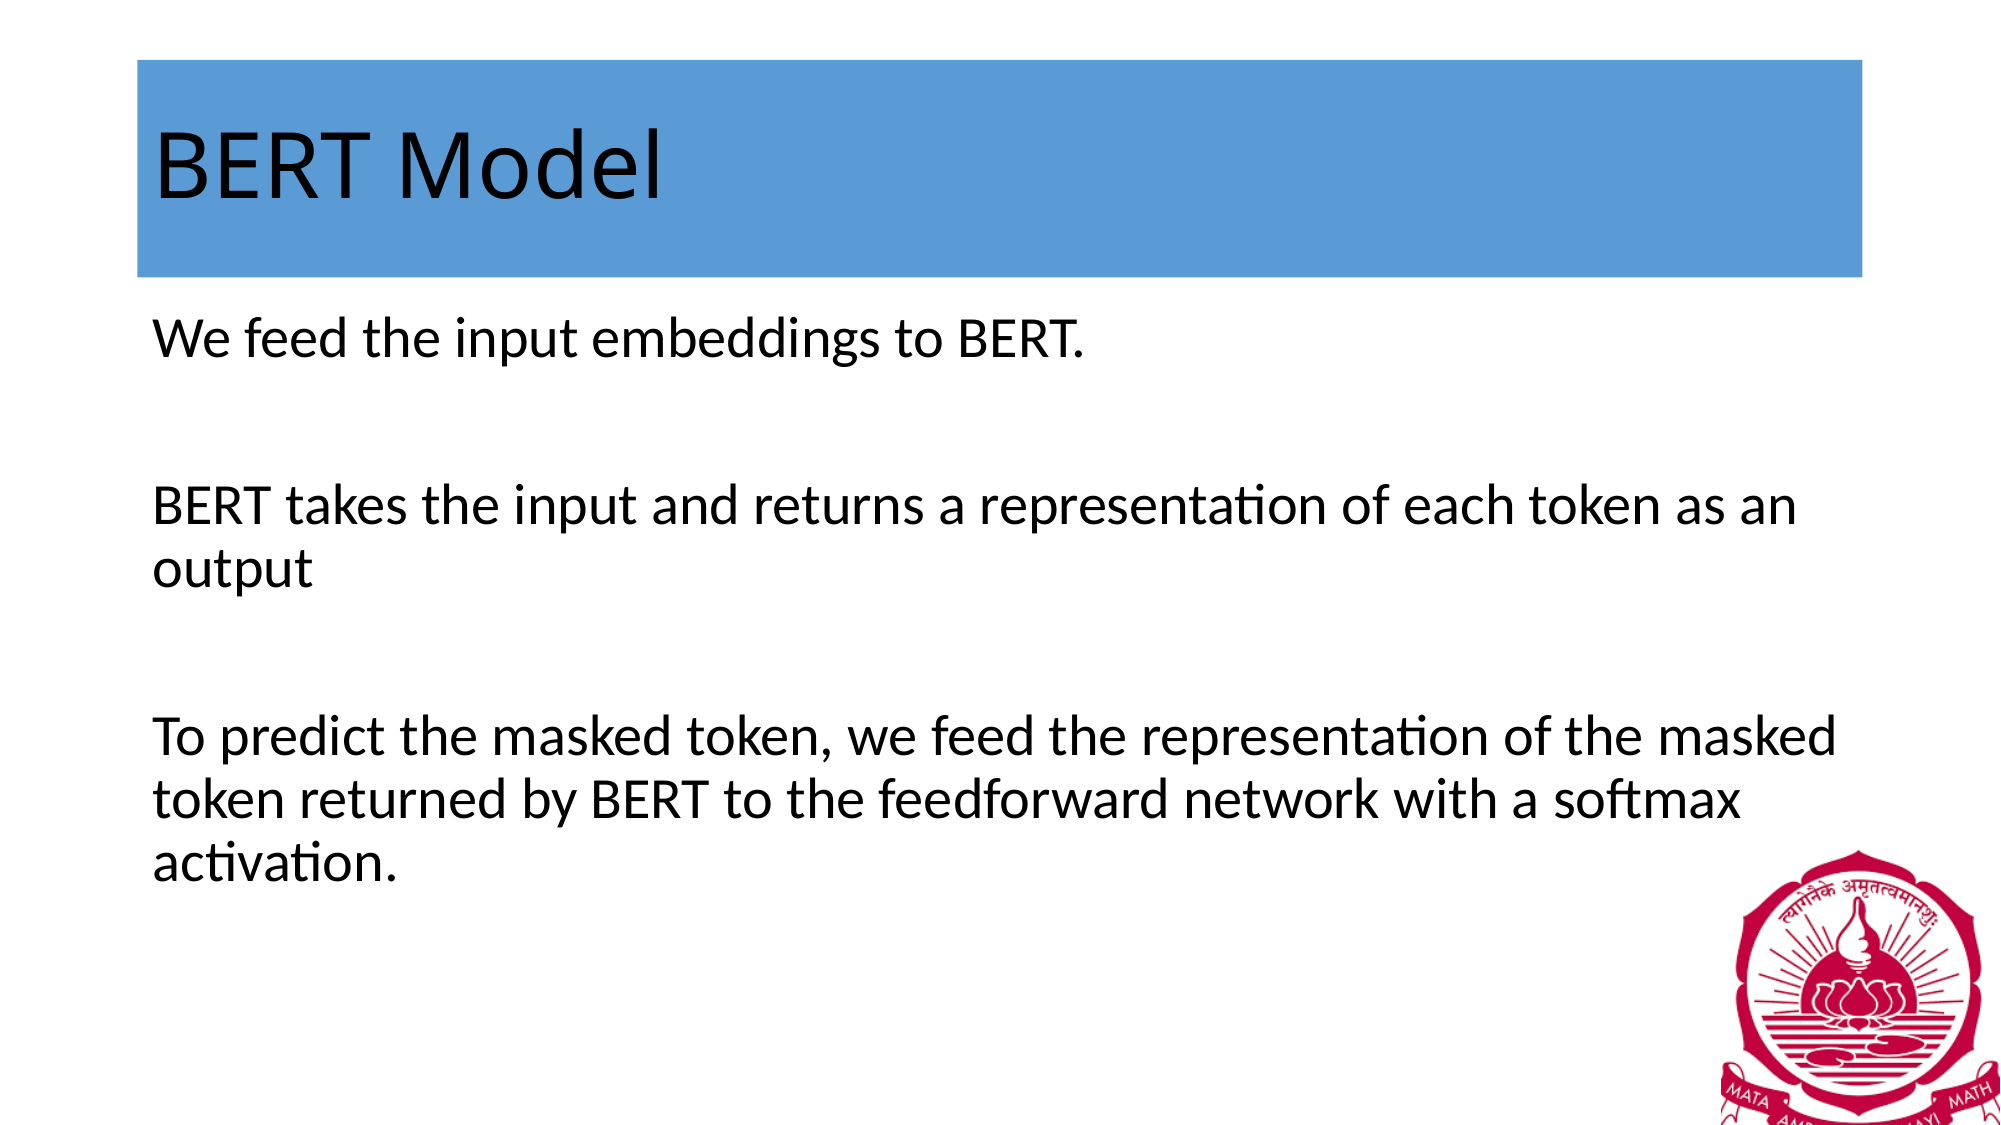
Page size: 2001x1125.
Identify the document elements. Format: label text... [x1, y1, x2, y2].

title BERT Model [137, 59, 1863, 278]
picture [1721, 846, 2000, 1125]
list We feed the input embeddings to BERT. BERT takes the input and returns a representation of each token as an output To predict the masked token, we feed the representation of the masked token returned by BERT to the feedforward network with a softmax activation. [137, 299, 1863, 1014]
